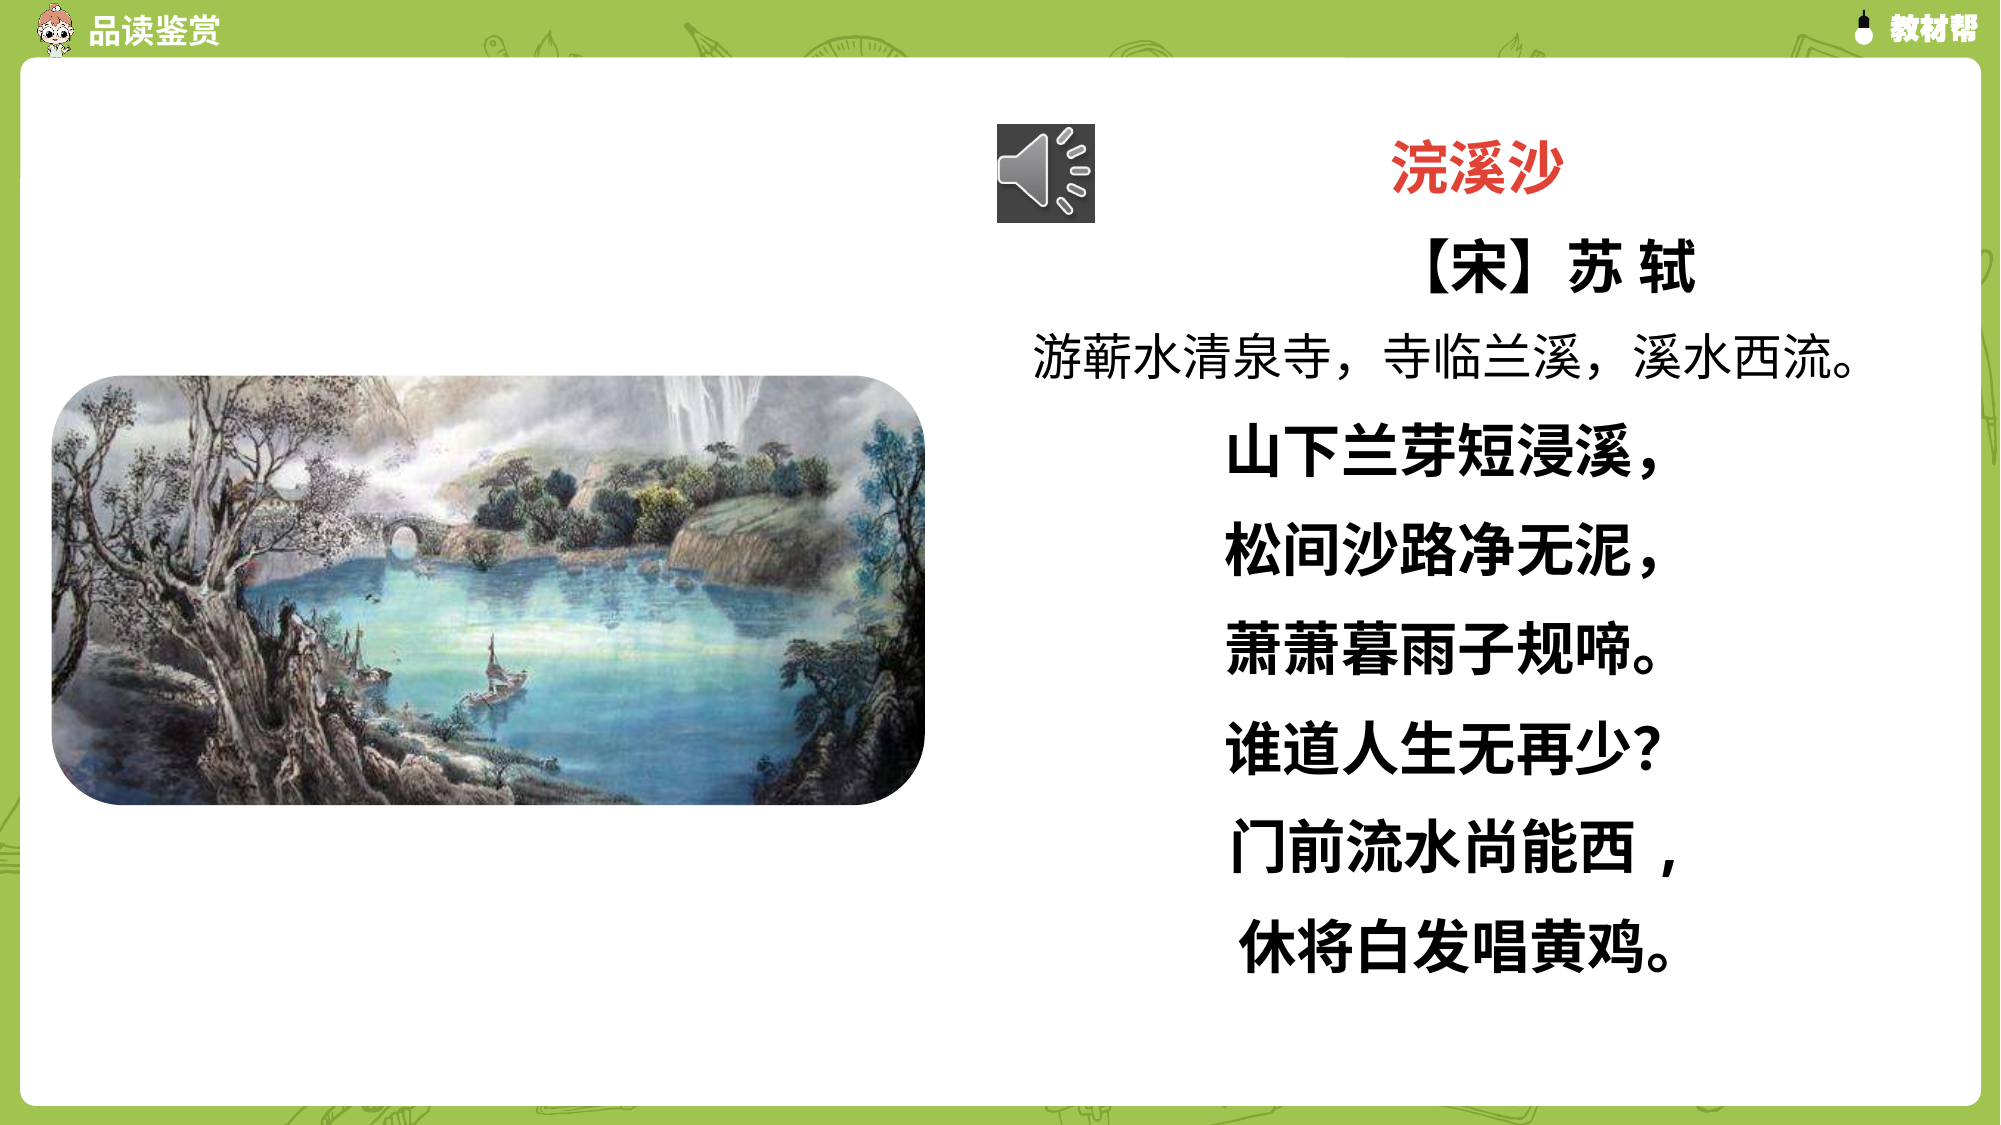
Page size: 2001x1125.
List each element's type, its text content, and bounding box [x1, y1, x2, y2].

picture [36, 1, 75, 58]
picture [51, 375, 925, 806]
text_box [996, 123, 1097, 224]
text_box 浣溪沙 【宋】苏 轼 游蕲水清泉寺，寺临兰溪，溪水西流。 山下兰芽短浸溪， 松间沙路净无泥， 萧萧暮雨子规啼。 谁道人生无再少？ 门前流水尚能西, 休将白发唱黄鸡。 [1017, 123, 1898, 988]
